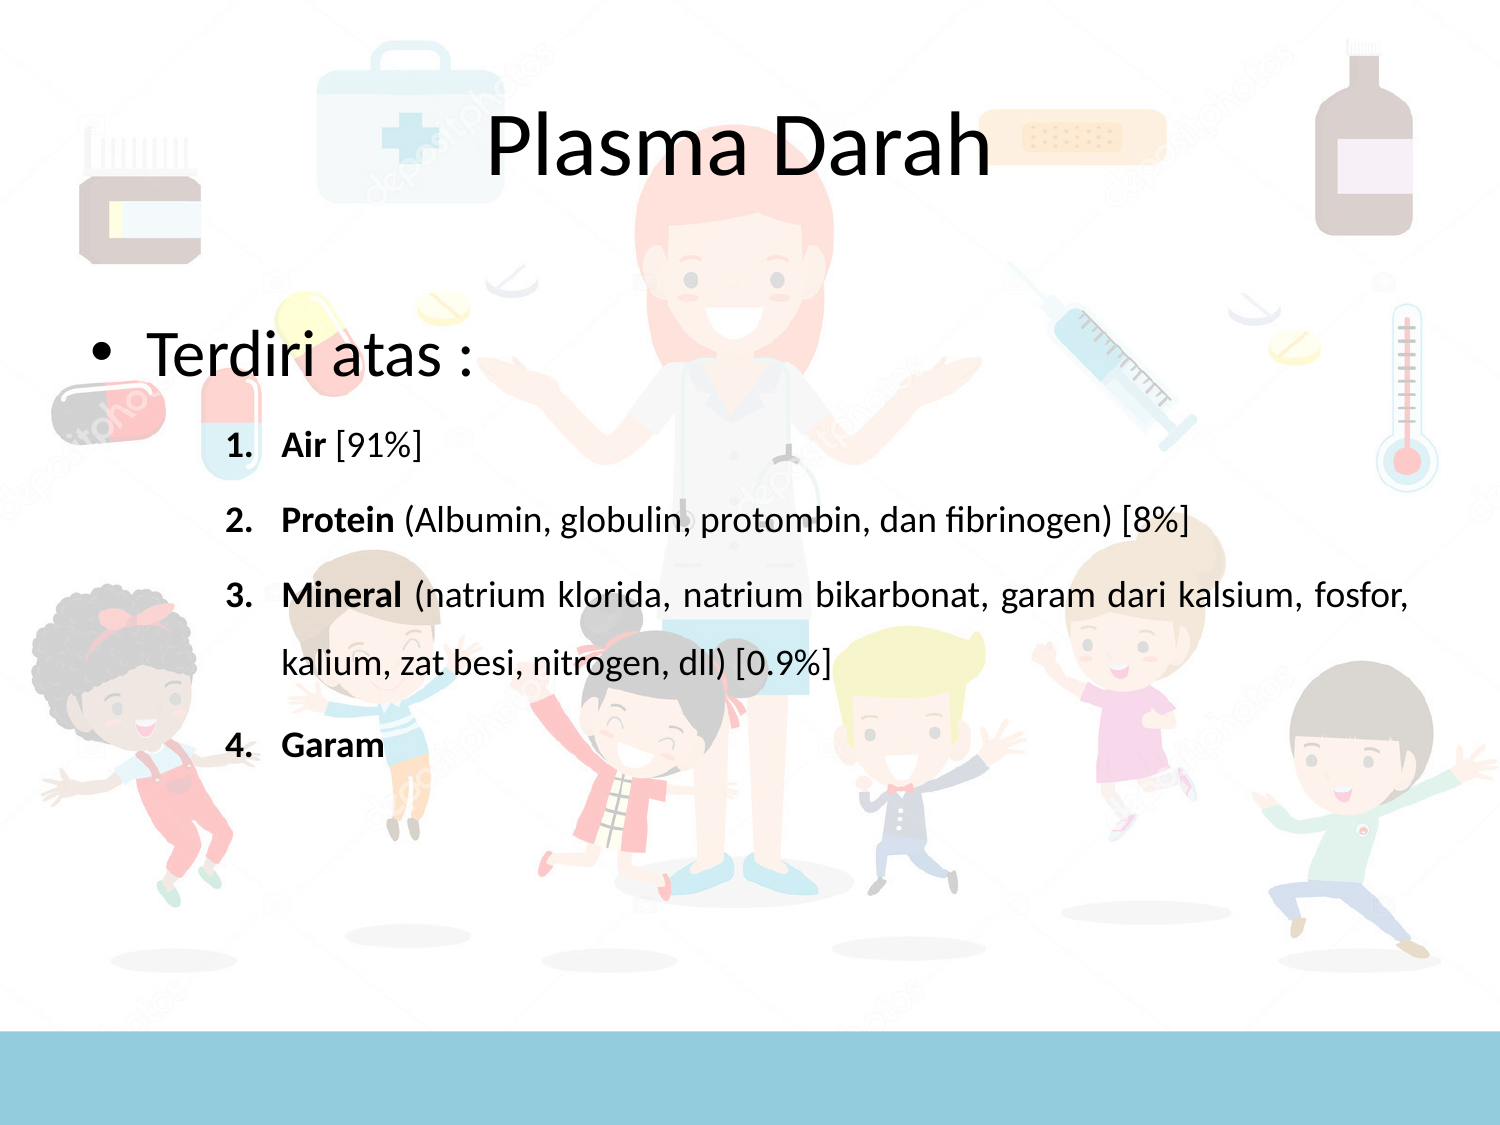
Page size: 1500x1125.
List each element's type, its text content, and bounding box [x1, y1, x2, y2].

text_box [0, 1031, 1500, 1125]
list Terdiri atas : Air [91%] Protein (Albumin, globulin, protombin, dan fibrinogen) [8%] Mineral (natrium klorida, natrium bikarbonat, garam dari kalsium, fosfor, kalium, zat besi, nitrogen, dll) [0.9%] Garam [75, 262, 1425, 1005]
title Plasma Darah [75, 45, 1425, 233]
